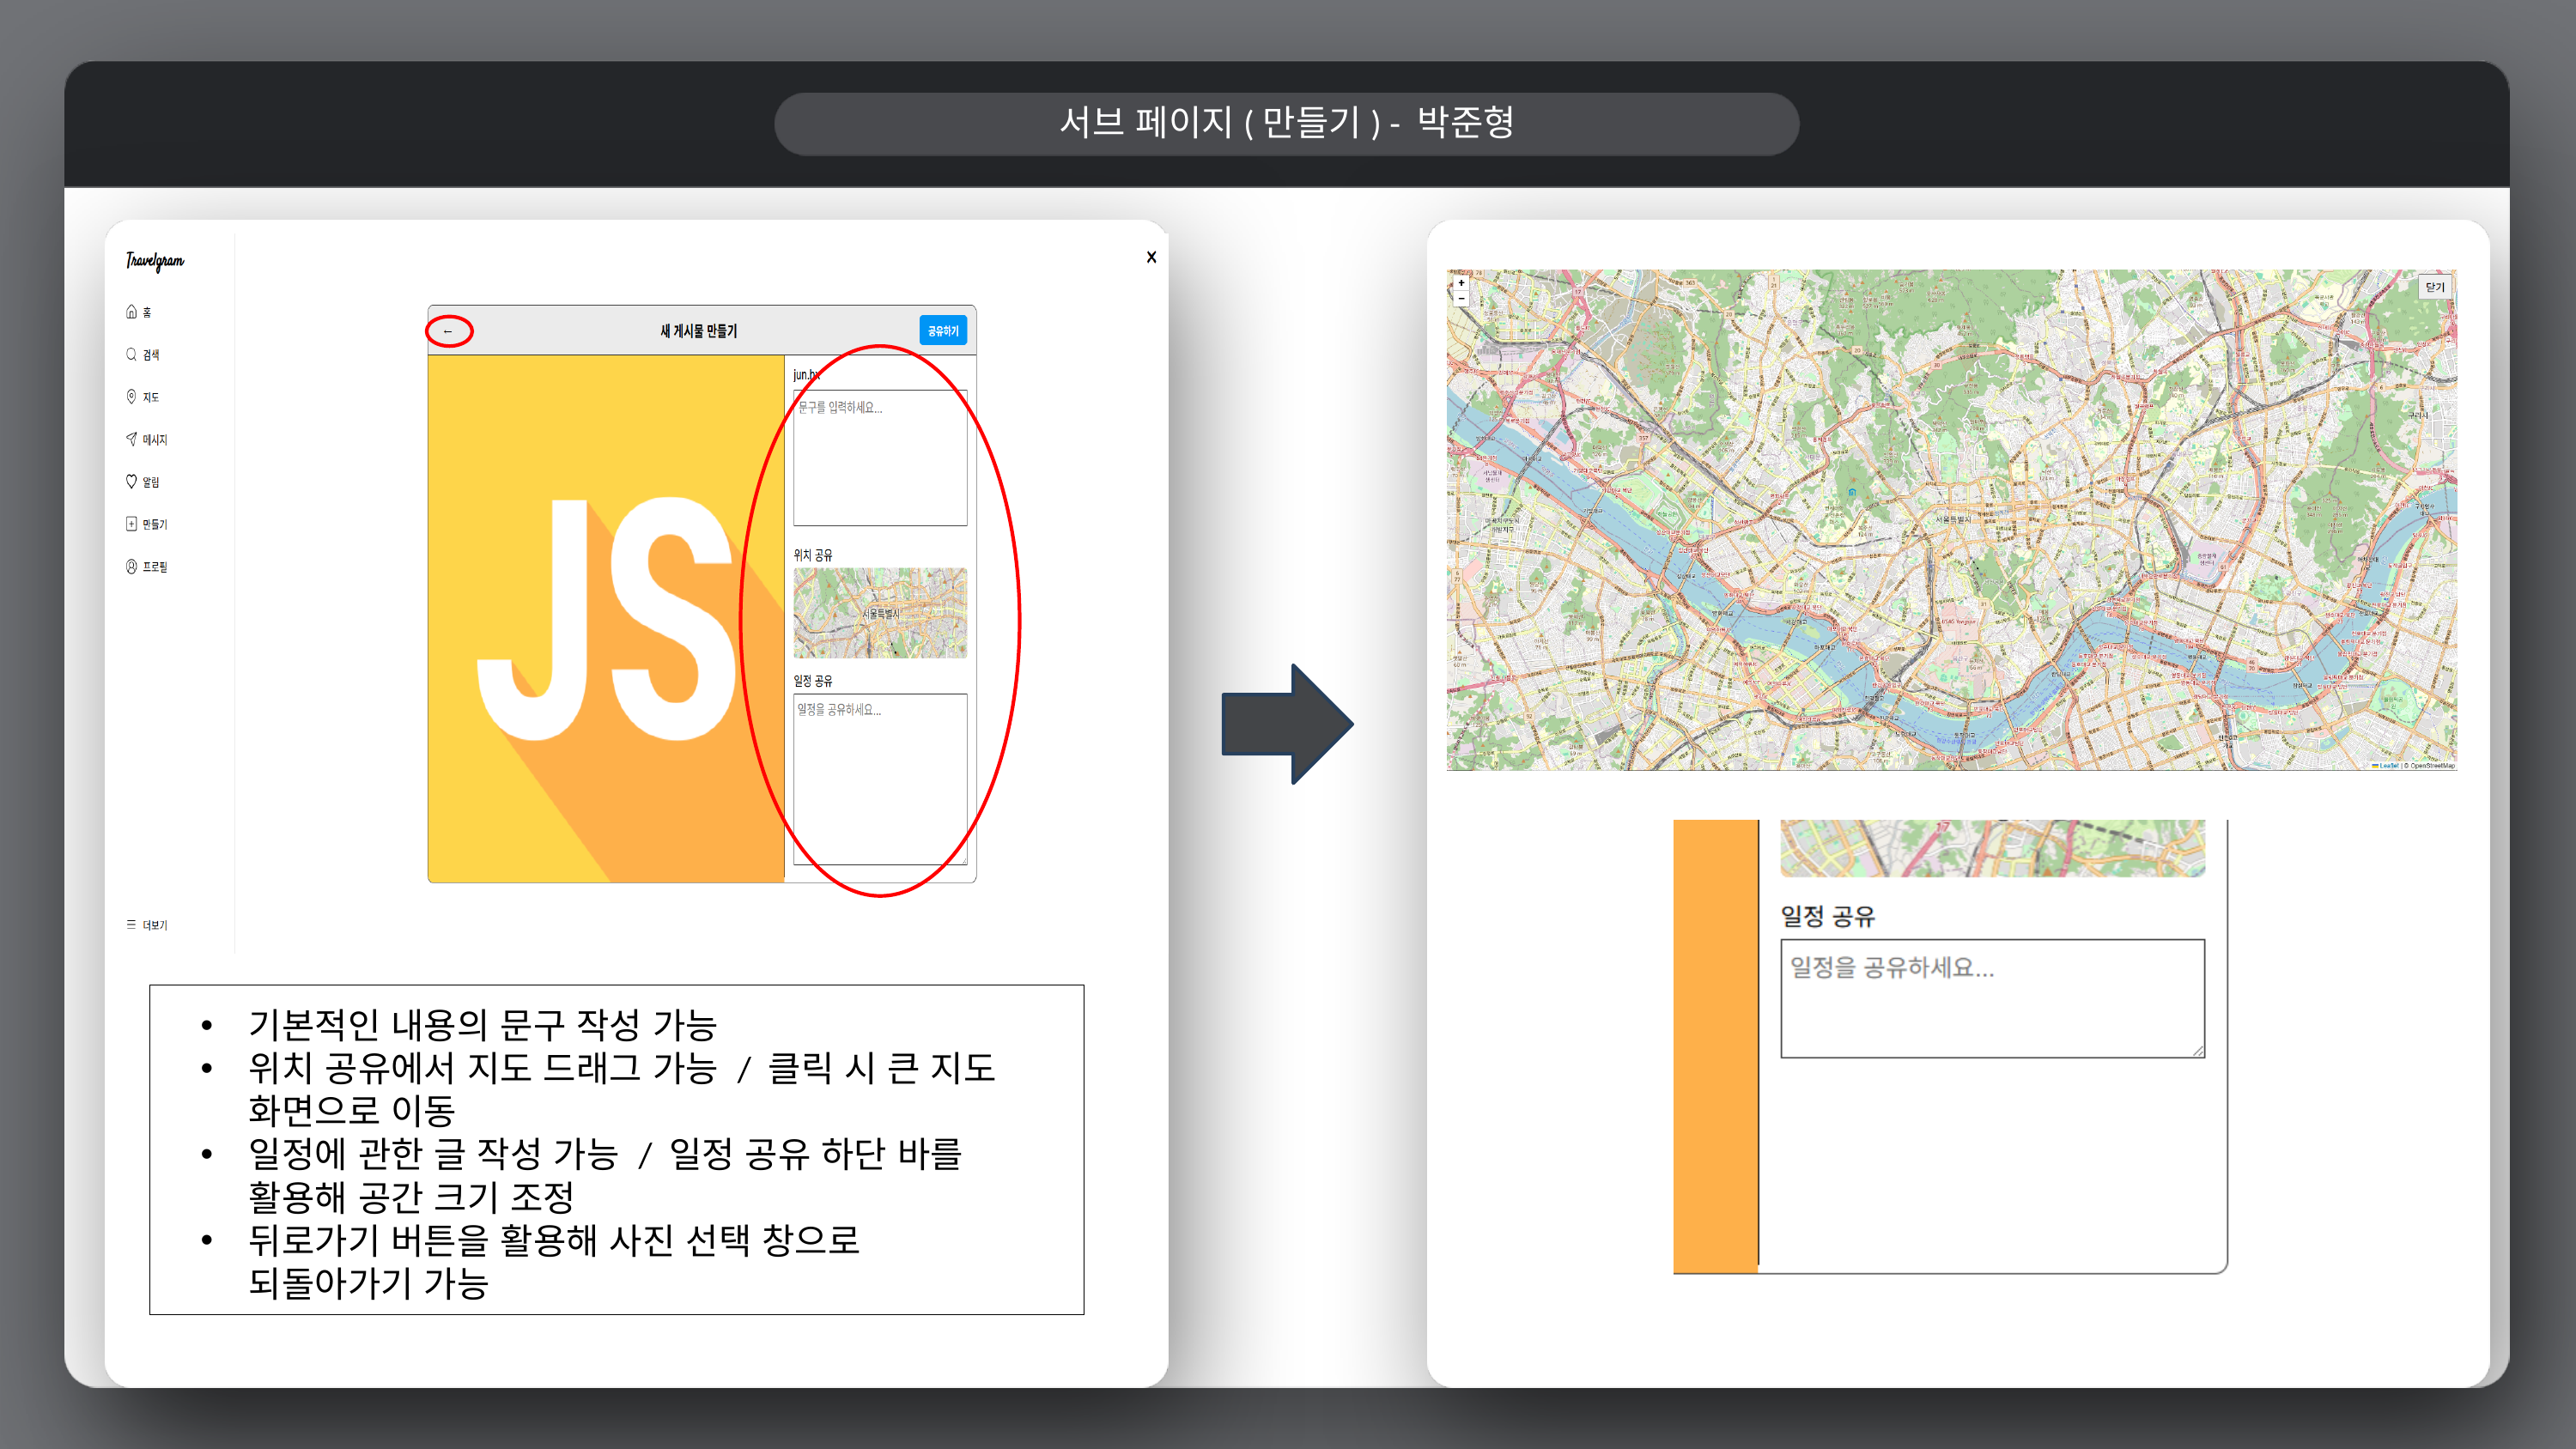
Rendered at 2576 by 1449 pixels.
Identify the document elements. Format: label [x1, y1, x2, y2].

picture [64, 60, 2511, 1388]
